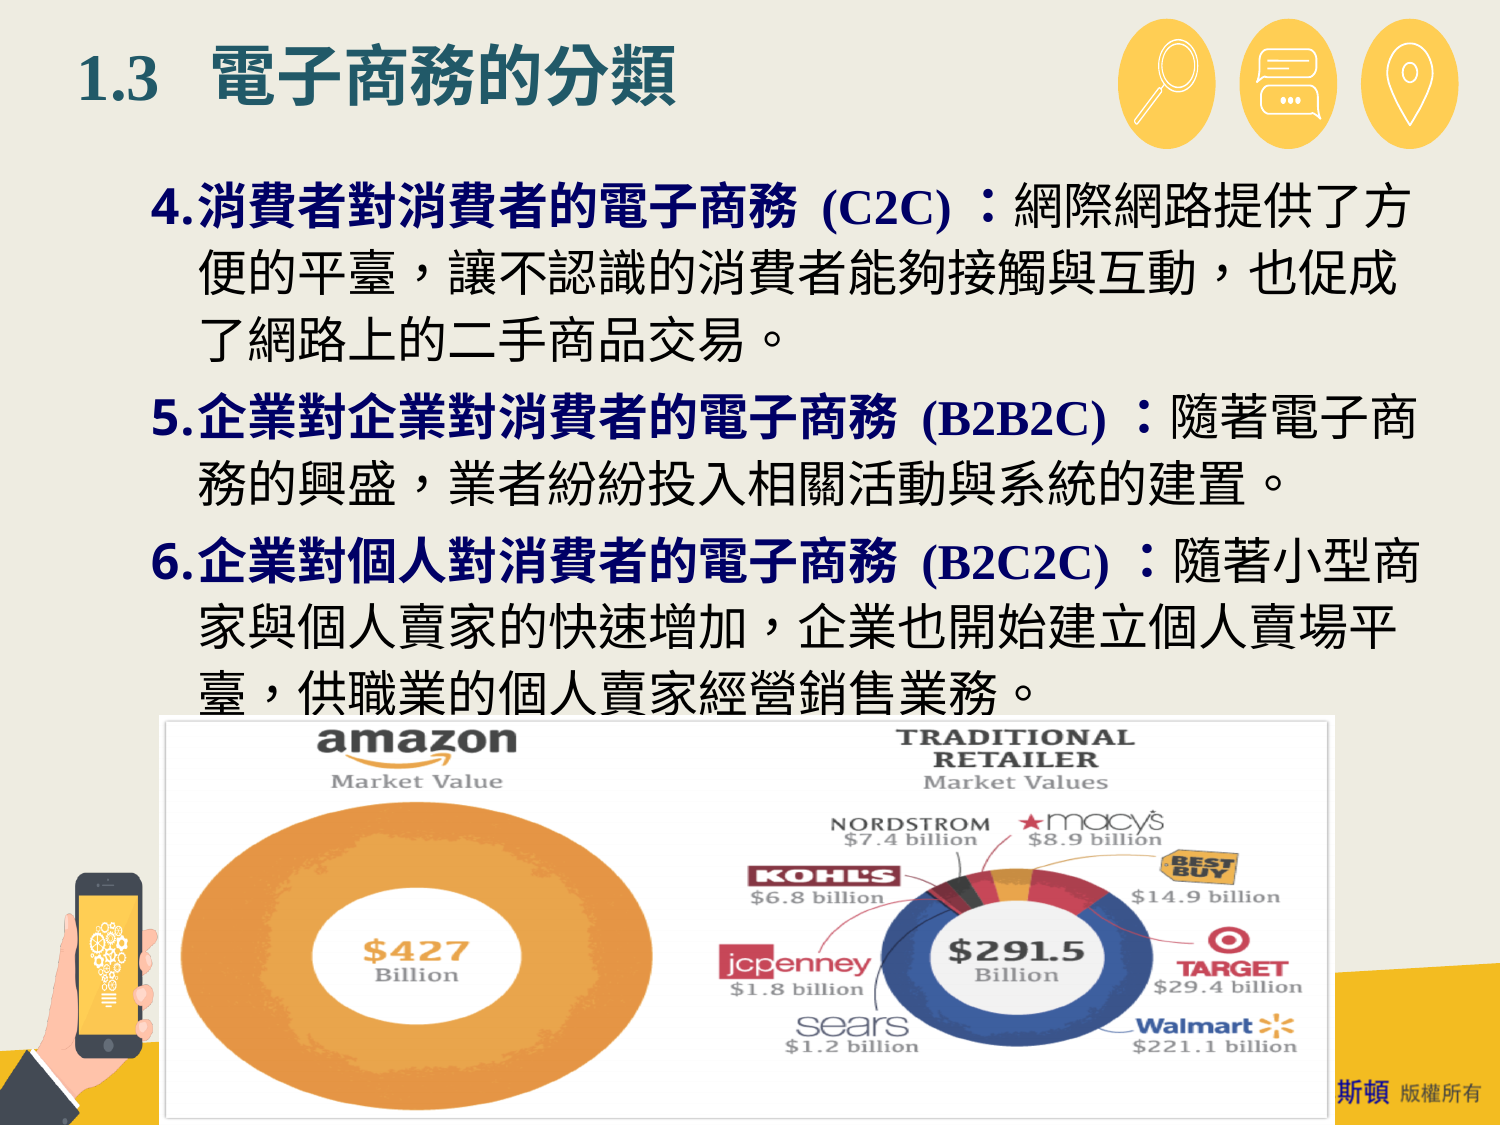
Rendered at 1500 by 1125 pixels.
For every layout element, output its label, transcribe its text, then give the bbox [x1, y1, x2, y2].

title 1.3 電子商務的分類 [76, 19, 1459, 114]
list 消費者對消費者的電子商務 (C2C)：網際網路提供了方便的平臺，讓不認識的消費者能夠接觸與互動，也促成了網路上的二手商品交易。 企業對企業對消費者的電子商務 (B2B2C)：隨著電子商務的興盛，業者紛紛投入相關活動與系統的建置。 企業對個人對消費者的電子商務 (B2C2C)：隨著小型商家與個人賣家的快速增加，企業也開始建立個人賣場平臺，供職業的個人賣家經營銷售業務。 [76, 160, 1459, 1059]
picture [0, 715, 1500, 1125]
